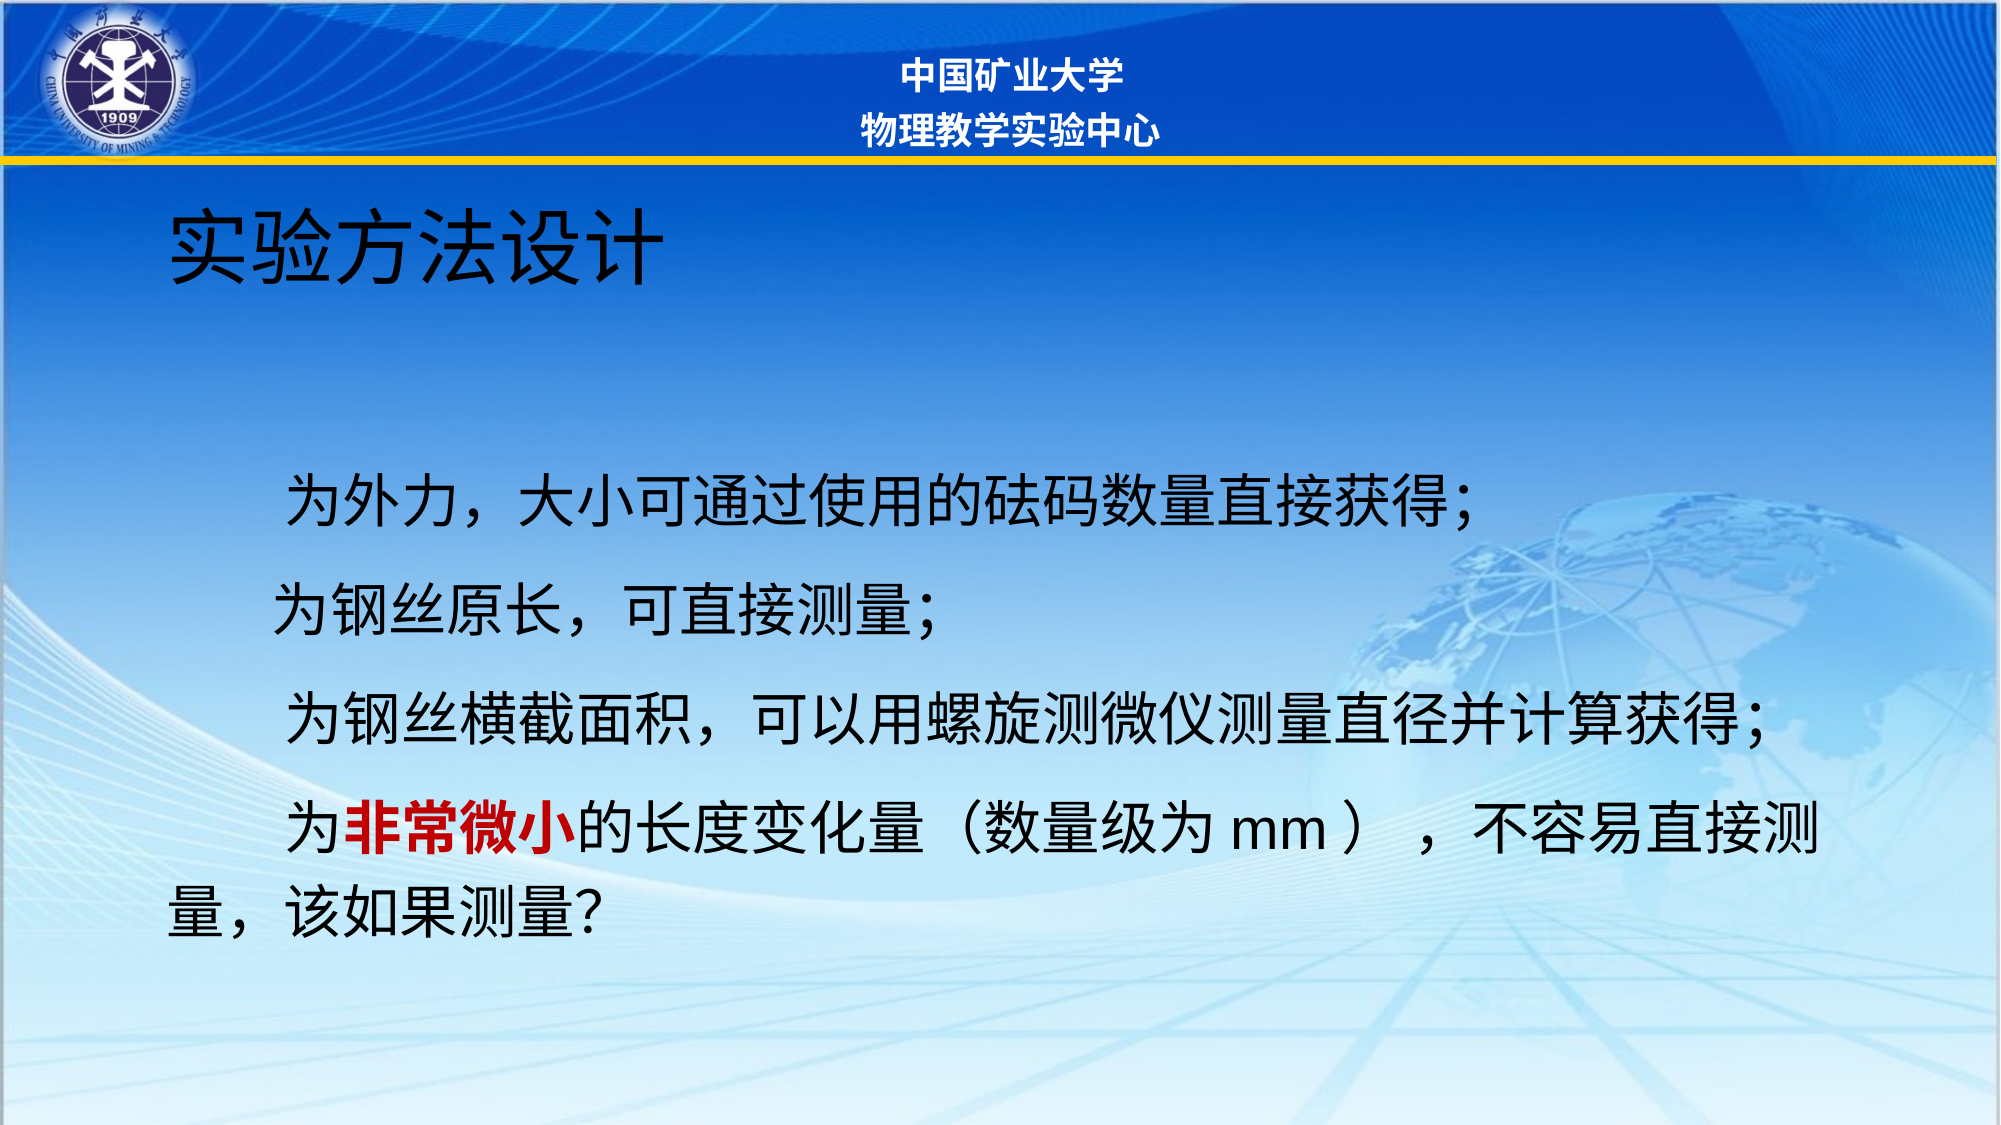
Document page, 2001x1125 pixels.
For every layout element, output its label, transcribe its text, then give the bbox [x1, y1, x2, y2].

text_box 实验方法设计 [152, 188, 1072, 303]
picture [0, 0, 2001, 1125]
